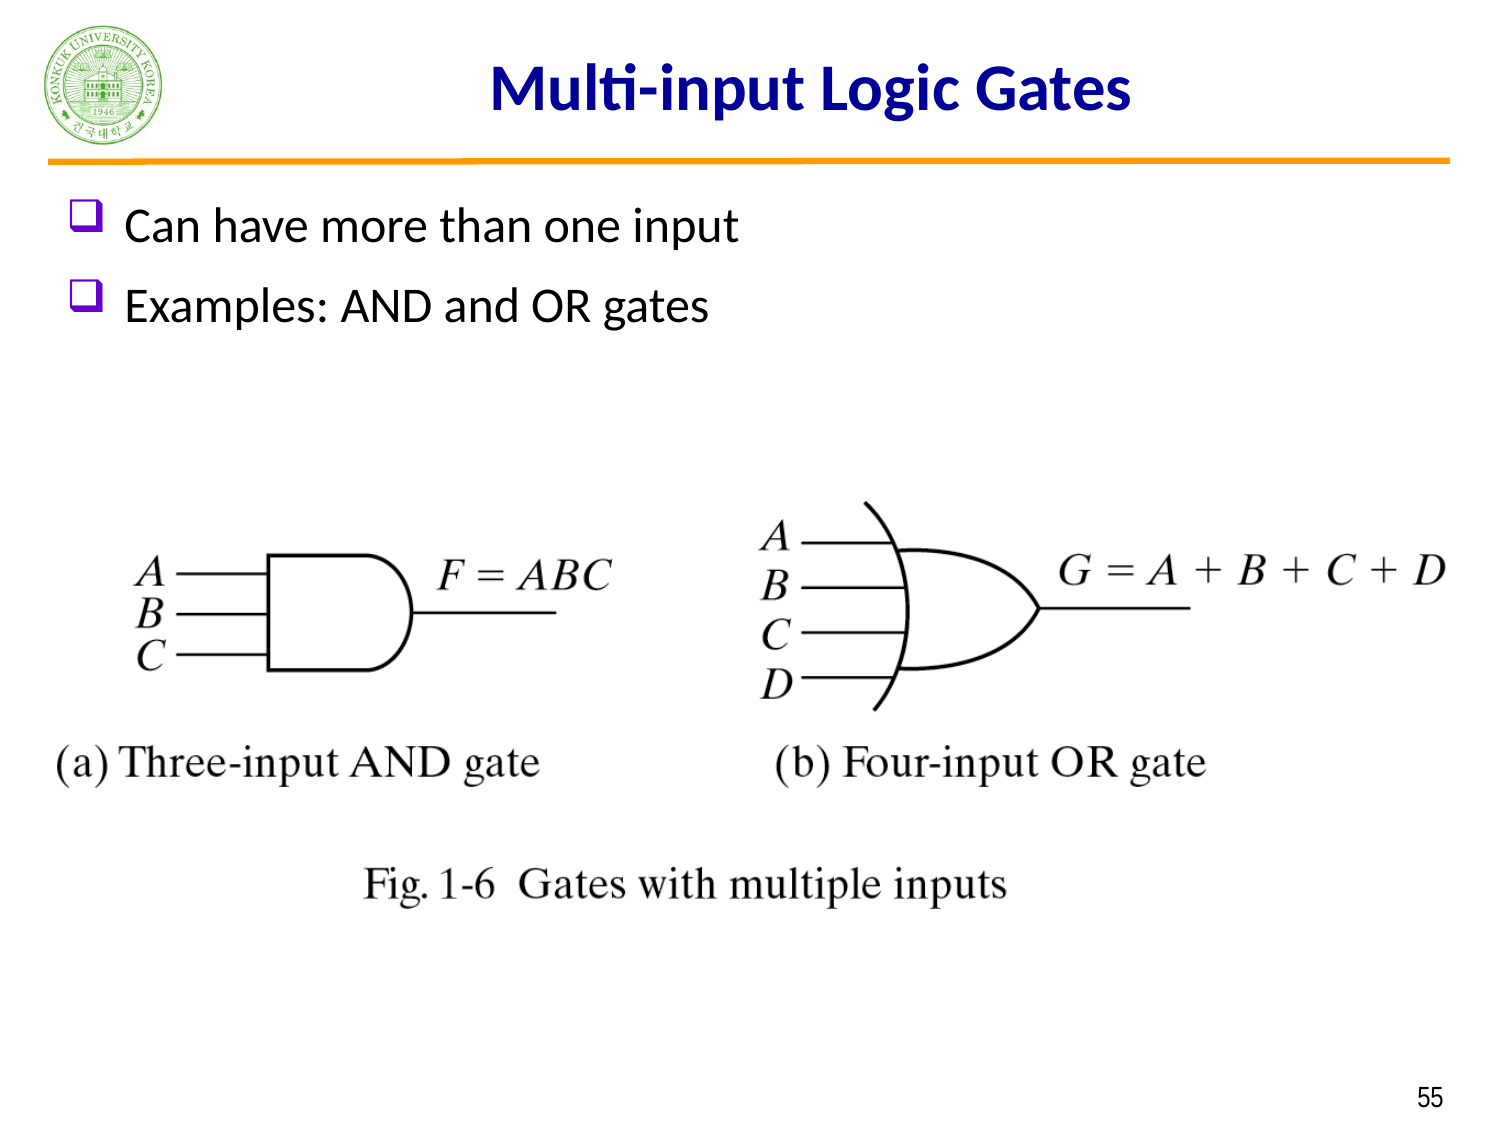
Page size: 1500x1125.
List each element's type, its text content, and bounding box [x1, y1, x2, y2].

title Multi-input Logic Gates [170, 18, 1452, 150]
list Can have more than one input Examples: AND and OR gates [51, 184, 1453, 511]
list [55, 501, 1448, 909]
slide_number 55 [1104, 1070, 1460, 1118]
picture [35, 19, 170, 148]
